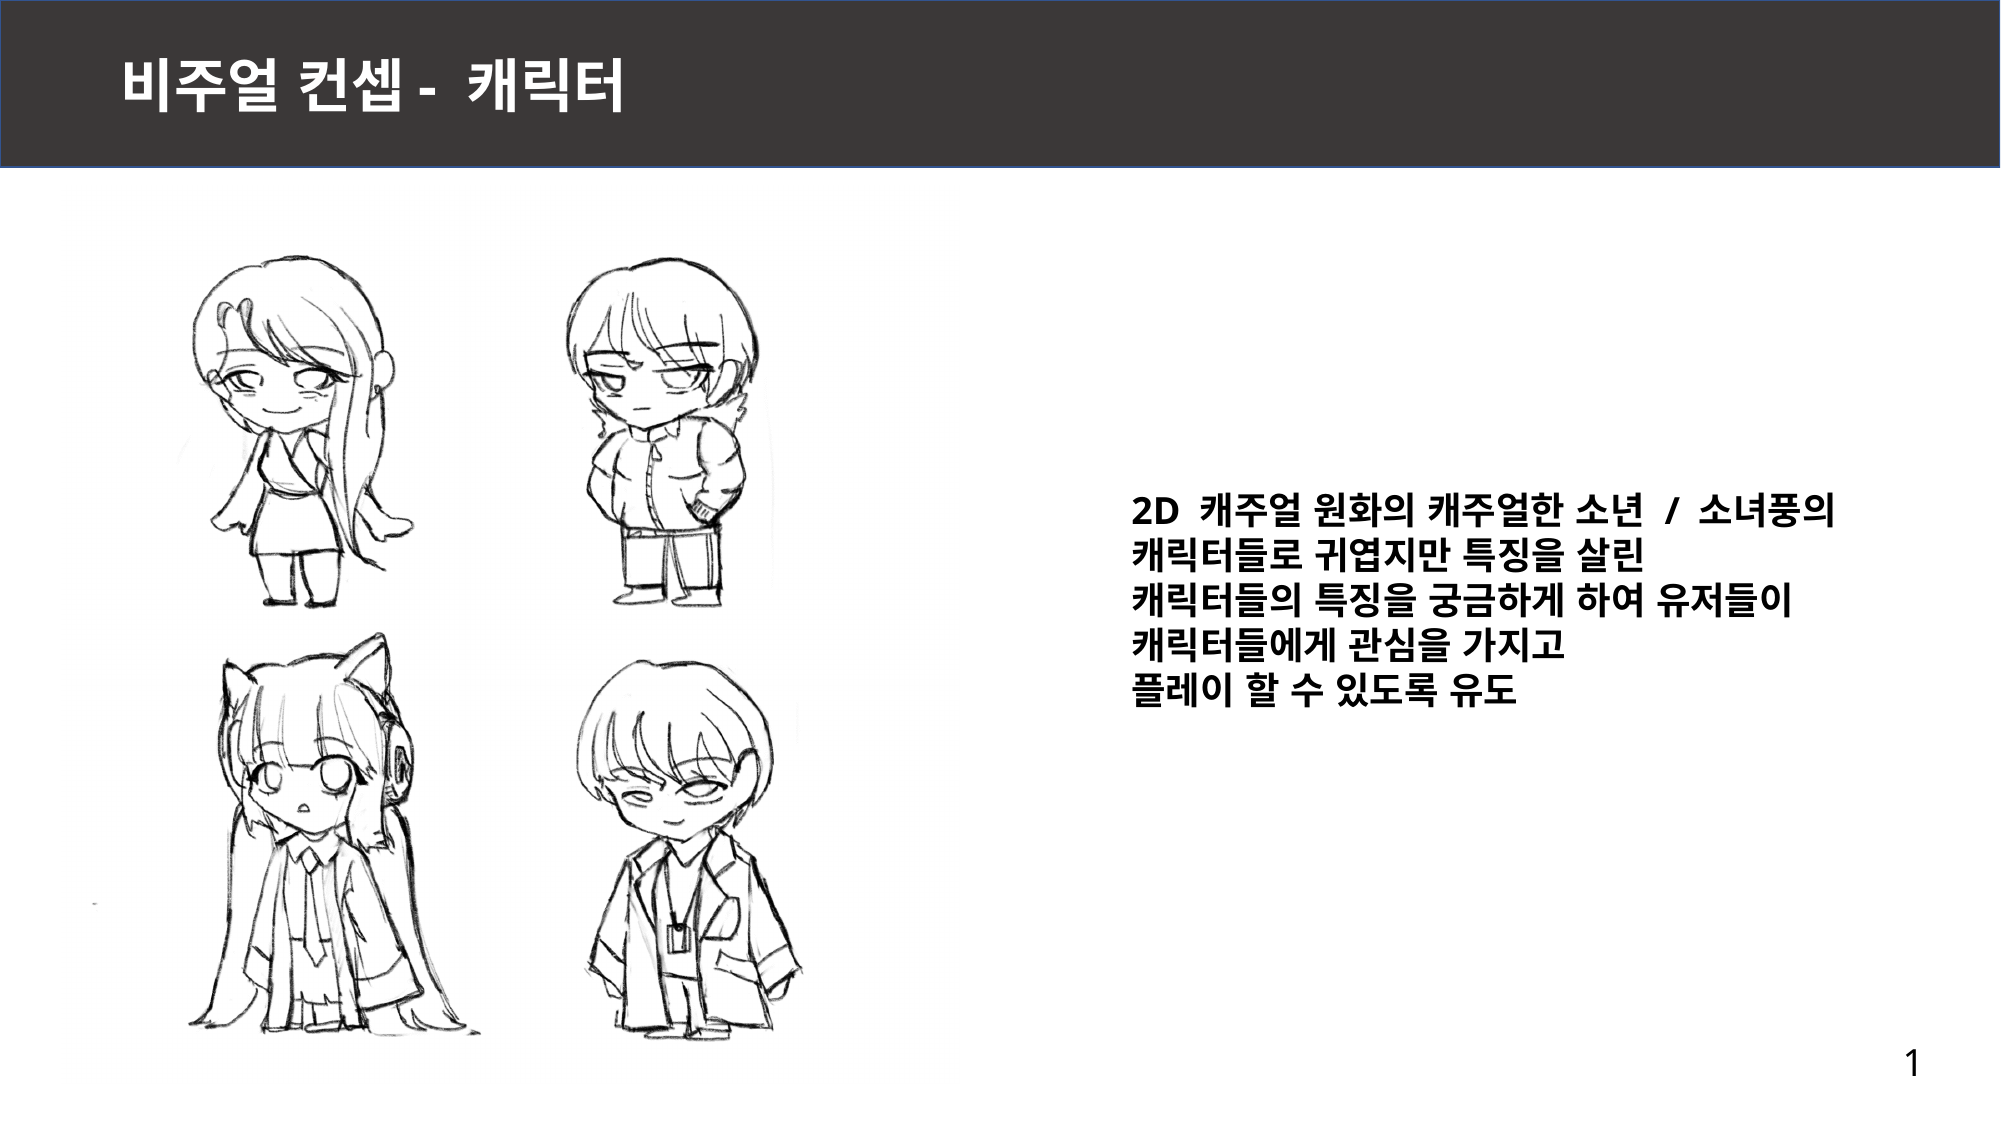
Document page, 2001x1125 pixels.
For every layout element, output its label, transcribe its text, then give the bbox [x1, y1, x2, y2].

text_box 1 [1887, 1031, 1939, 1092]
picture [60, 185, 960, 1084]
text_box 2D 캐주얼 원화의 캐주얼한 소년 / 소녀풍의 캐릭터들로 귀엽지만 특징을 살린 캐릭터들의 특징을 궁금하게 하여 유저들이 캐릭터들에게 관심을 가지고 플레이 할 수 있도록 유도 [1116, 479, 1863, 720]
text_box 비주얼 컨셉- 캐릭터 [106, 41, 800, 127]
